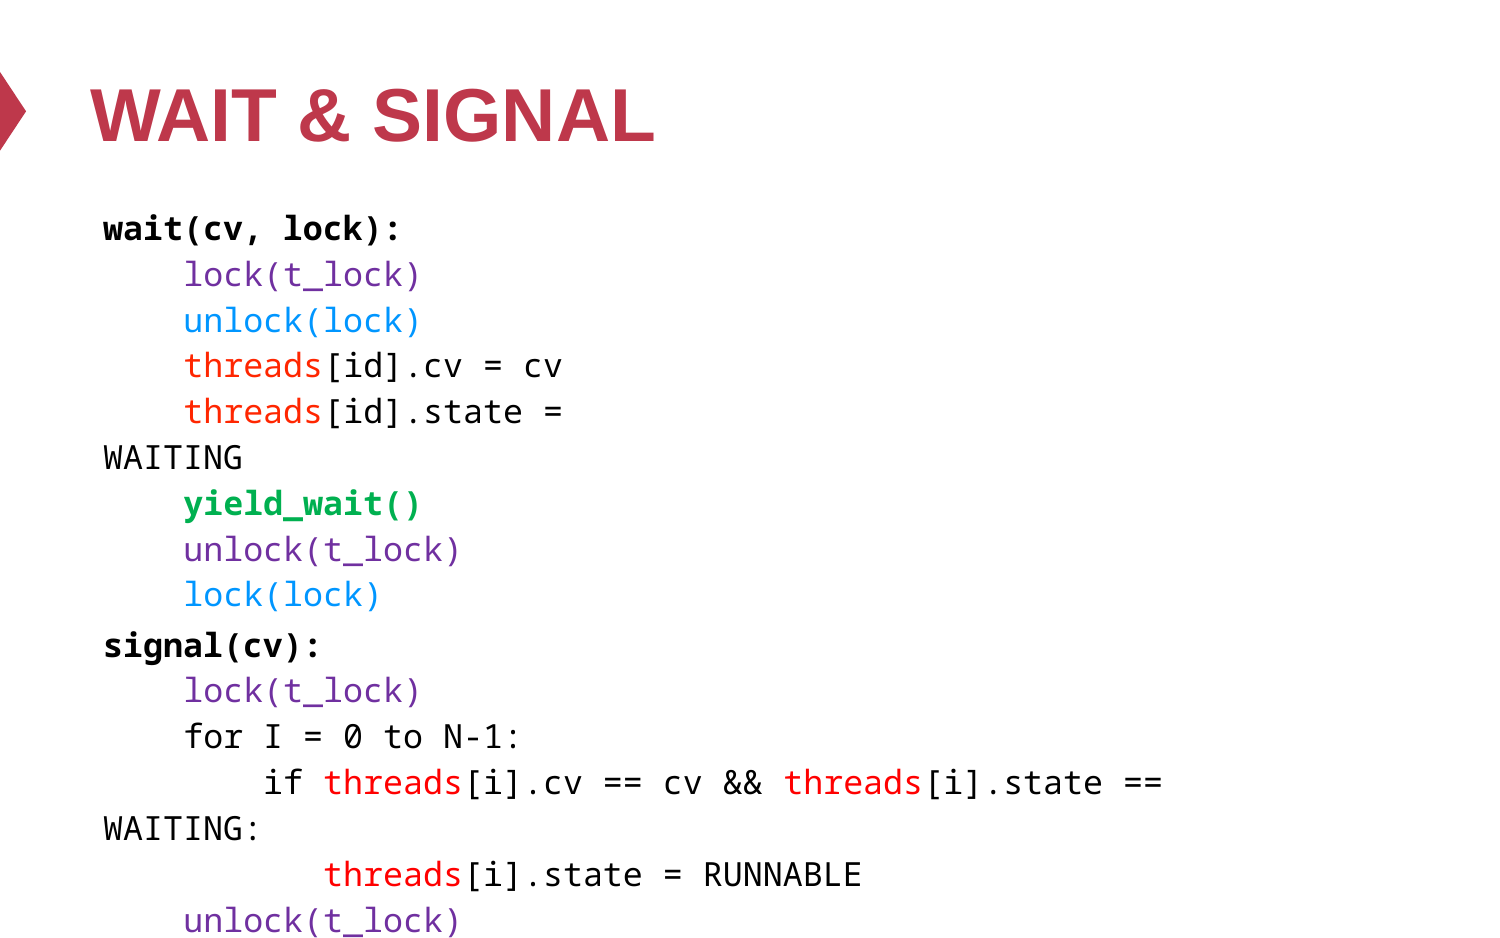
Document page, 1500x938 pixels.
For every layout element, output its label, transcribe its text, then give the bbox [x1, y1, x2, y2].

text_box wait(cv, lock): lock(t_lock) unlock(lock) threads[id].cv = cv threads[id].state = WAITING yield_wait() unlock(t_lock) lock(lock) [88, 193, 727, 610]
text_box signal(cv): lock(t_lock) for I = 0 to N-1: if threads[i].cv == cv && threads[i].state == WAITING: threads[i].state = RUNNABLE unlock(t_lock) [88, 610, 1294, 938]
title WAIT & SIGNAL [75, 37, 1425, 186]
